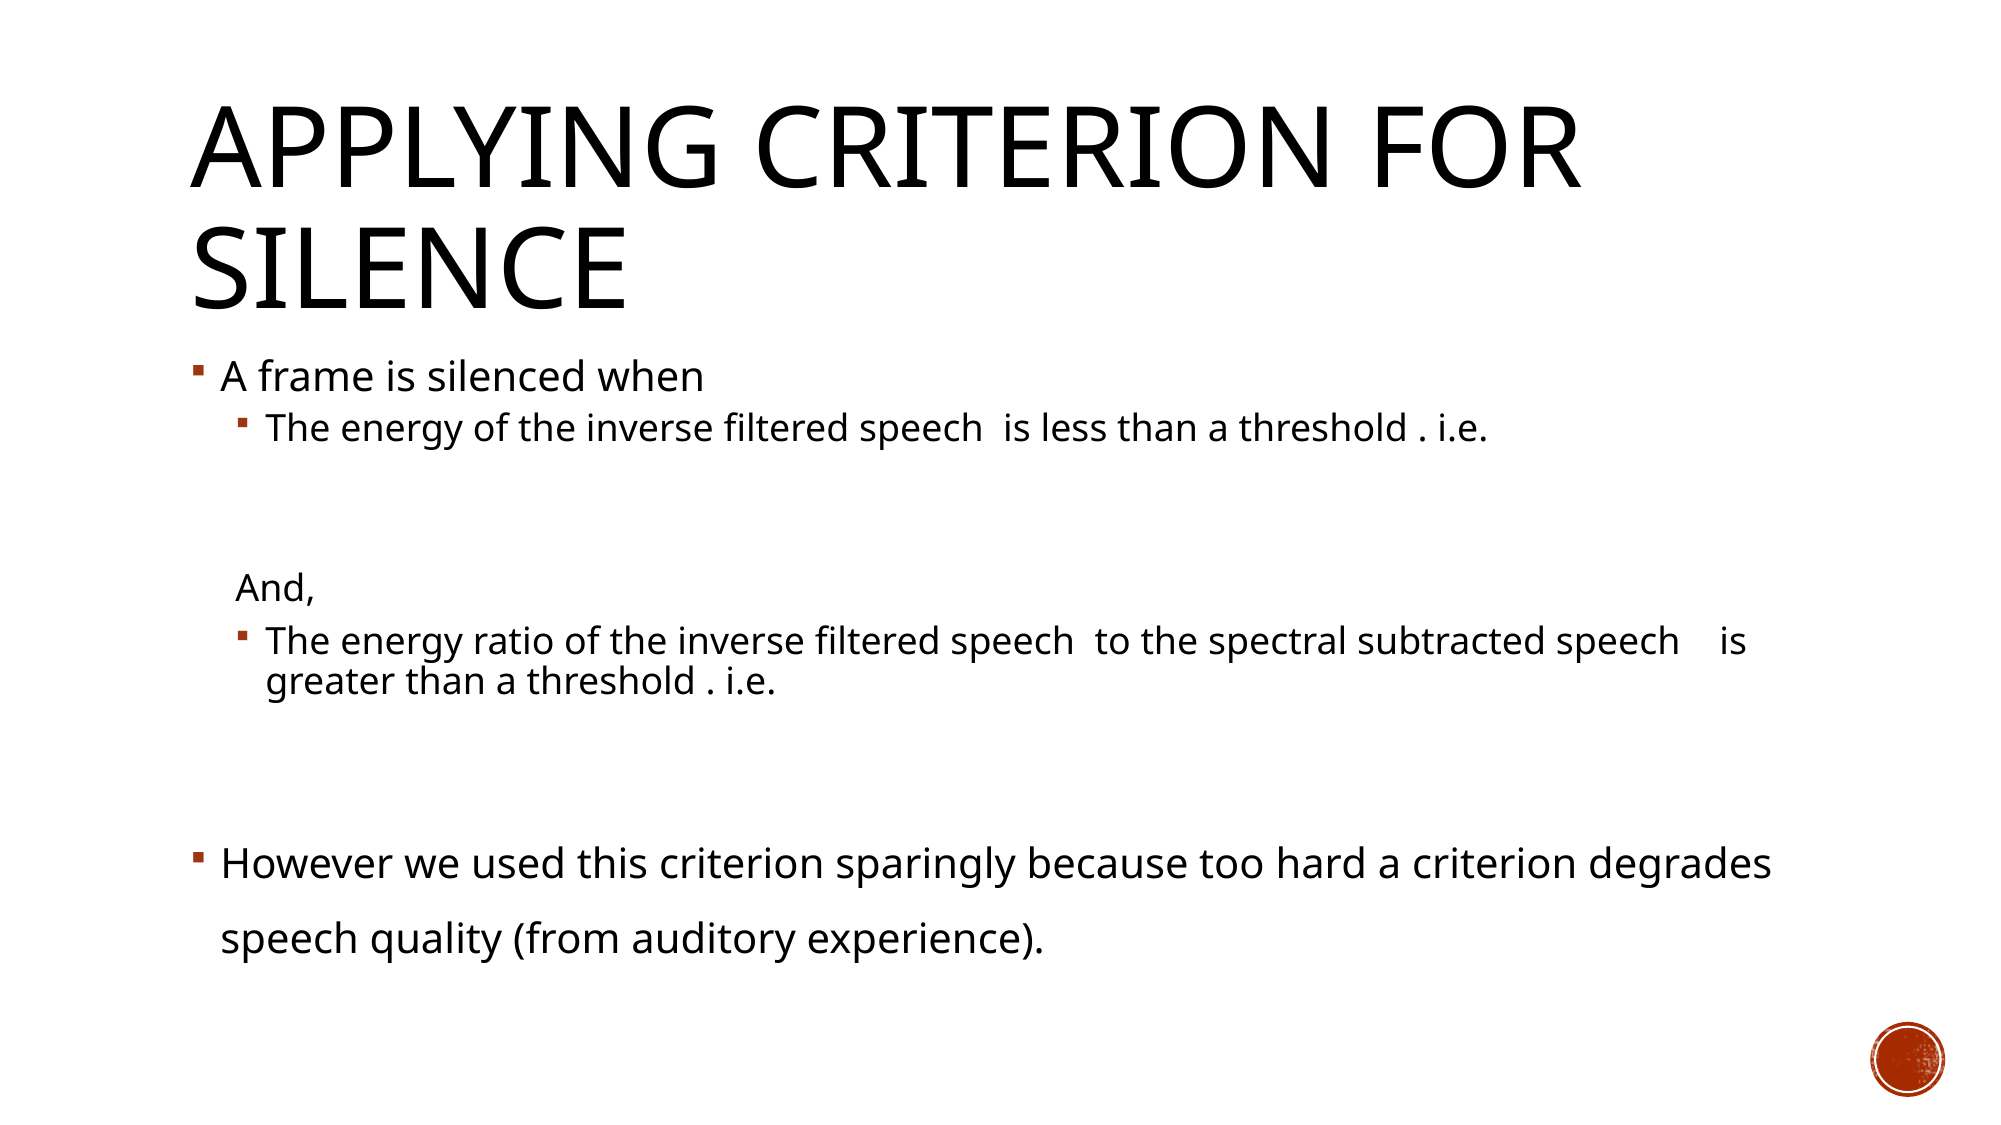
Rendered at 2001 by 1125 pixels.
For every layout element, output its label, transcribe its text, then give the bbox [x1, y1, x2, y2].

title Applying criterion for silence [175, 79, 1826, 344]
